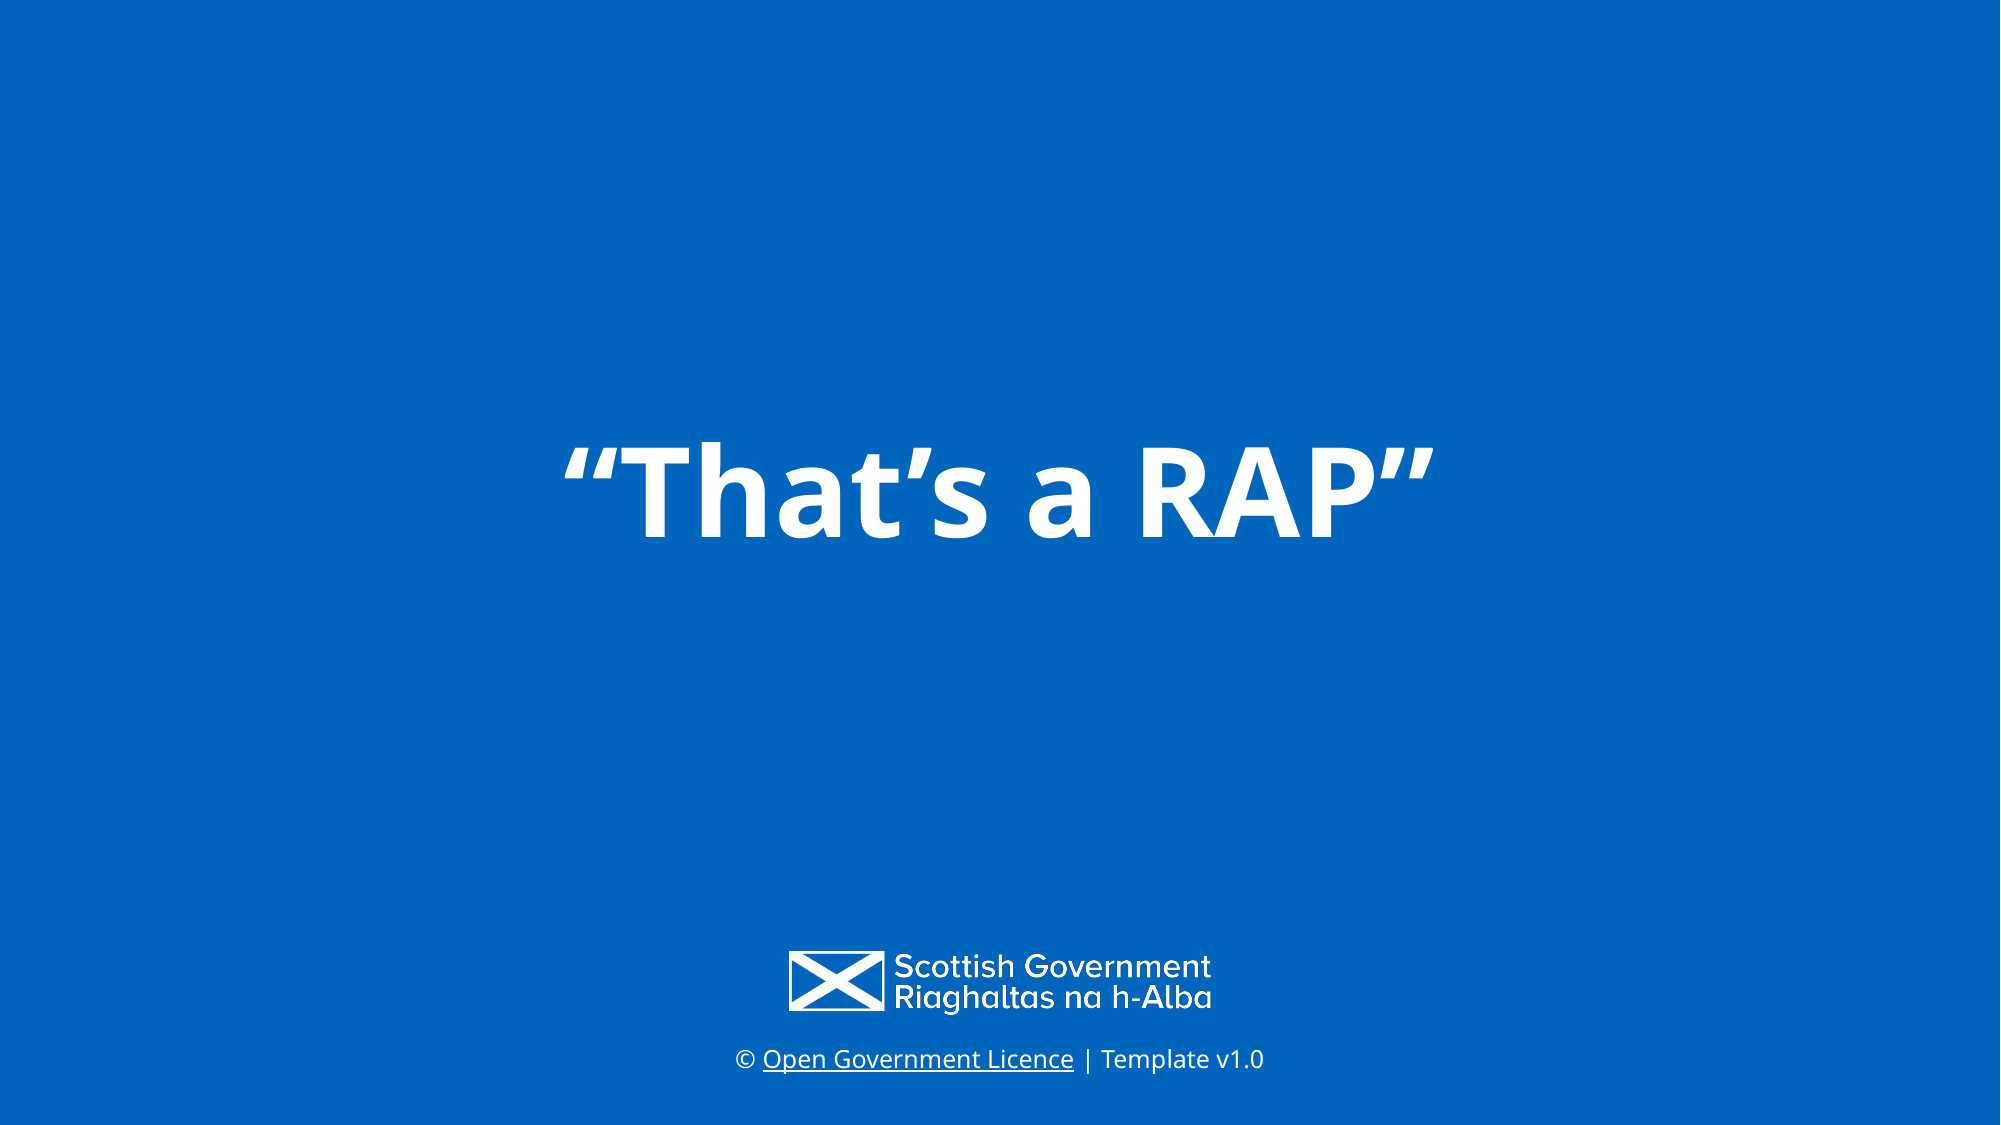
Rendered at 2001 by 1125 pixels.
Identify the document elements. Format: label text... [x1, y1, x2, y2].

text_box © Open Government Licence | Template v1.0 [410, 1043, 1589, 1078]
picture [789, 951, 1211, 1015]
title “That’s a RAP” [513, 410, 1487, 583]
